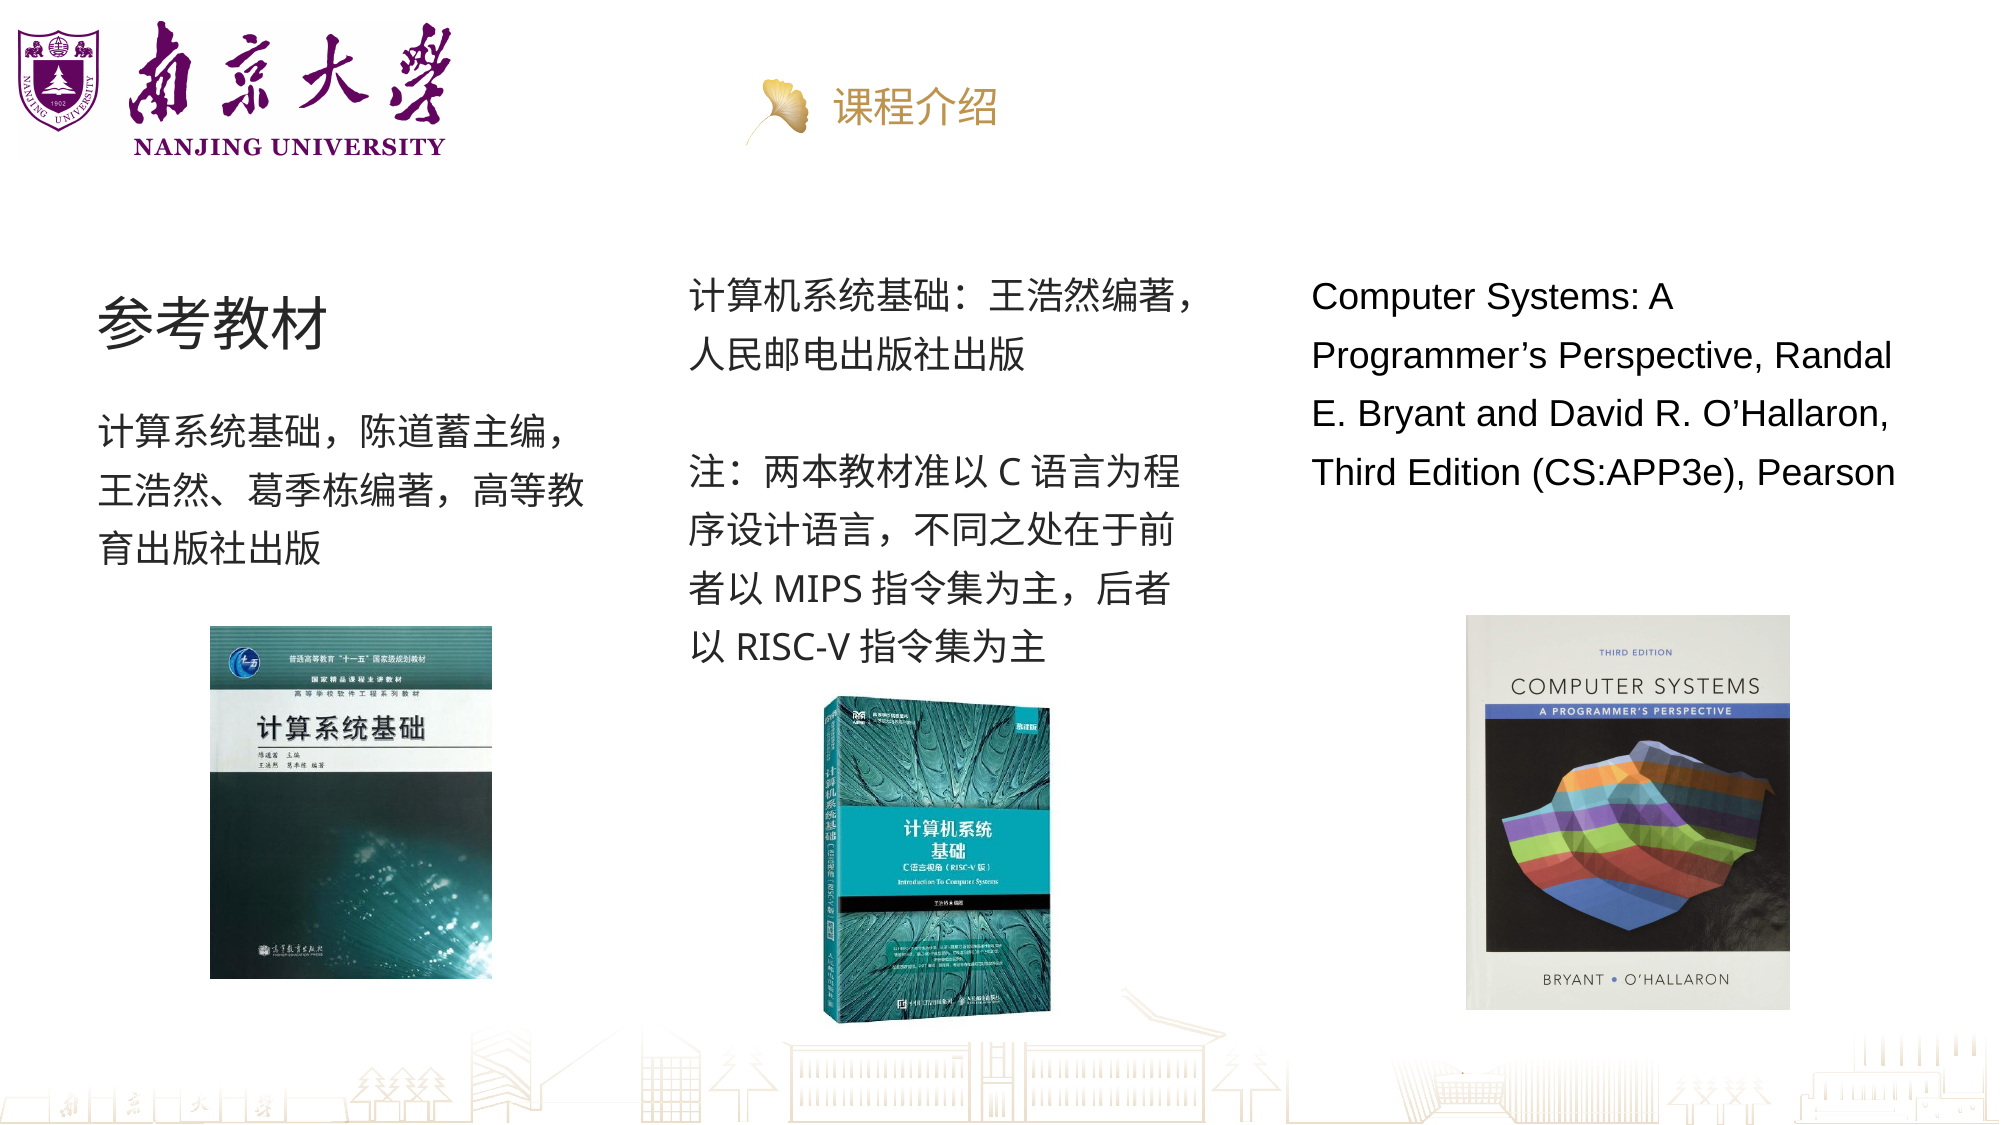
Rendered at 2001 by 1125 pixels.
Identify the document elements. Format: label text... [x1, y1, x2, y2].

picture [1466, 615, 1790, 1010]
picture [210, 626, 492, 979]
text_box 计算机系统基础：王浩然编著，人民邮电出版社出版 注：两本教材准以C语言为程序设计语言，不同之处在于前者以MIPS指令集为主，后者以RISC-V指令集为主 [674, 251, 1200, 676]
picture [731, 64, 830, 169]
text_box Computer Systems: A Programmer’s Perspective, Randal E. Bryant and David R. O’Hallaron, Third Edition (CS:APP3e), Pearson [1296, 251, 1919, 501]
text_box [74, 279, 609, 575]
picture [753, 674, 1121, 1042]
picture [18, 21, 451, 160]
text_box 课程介绍 [817, 73, 1015, 139]
